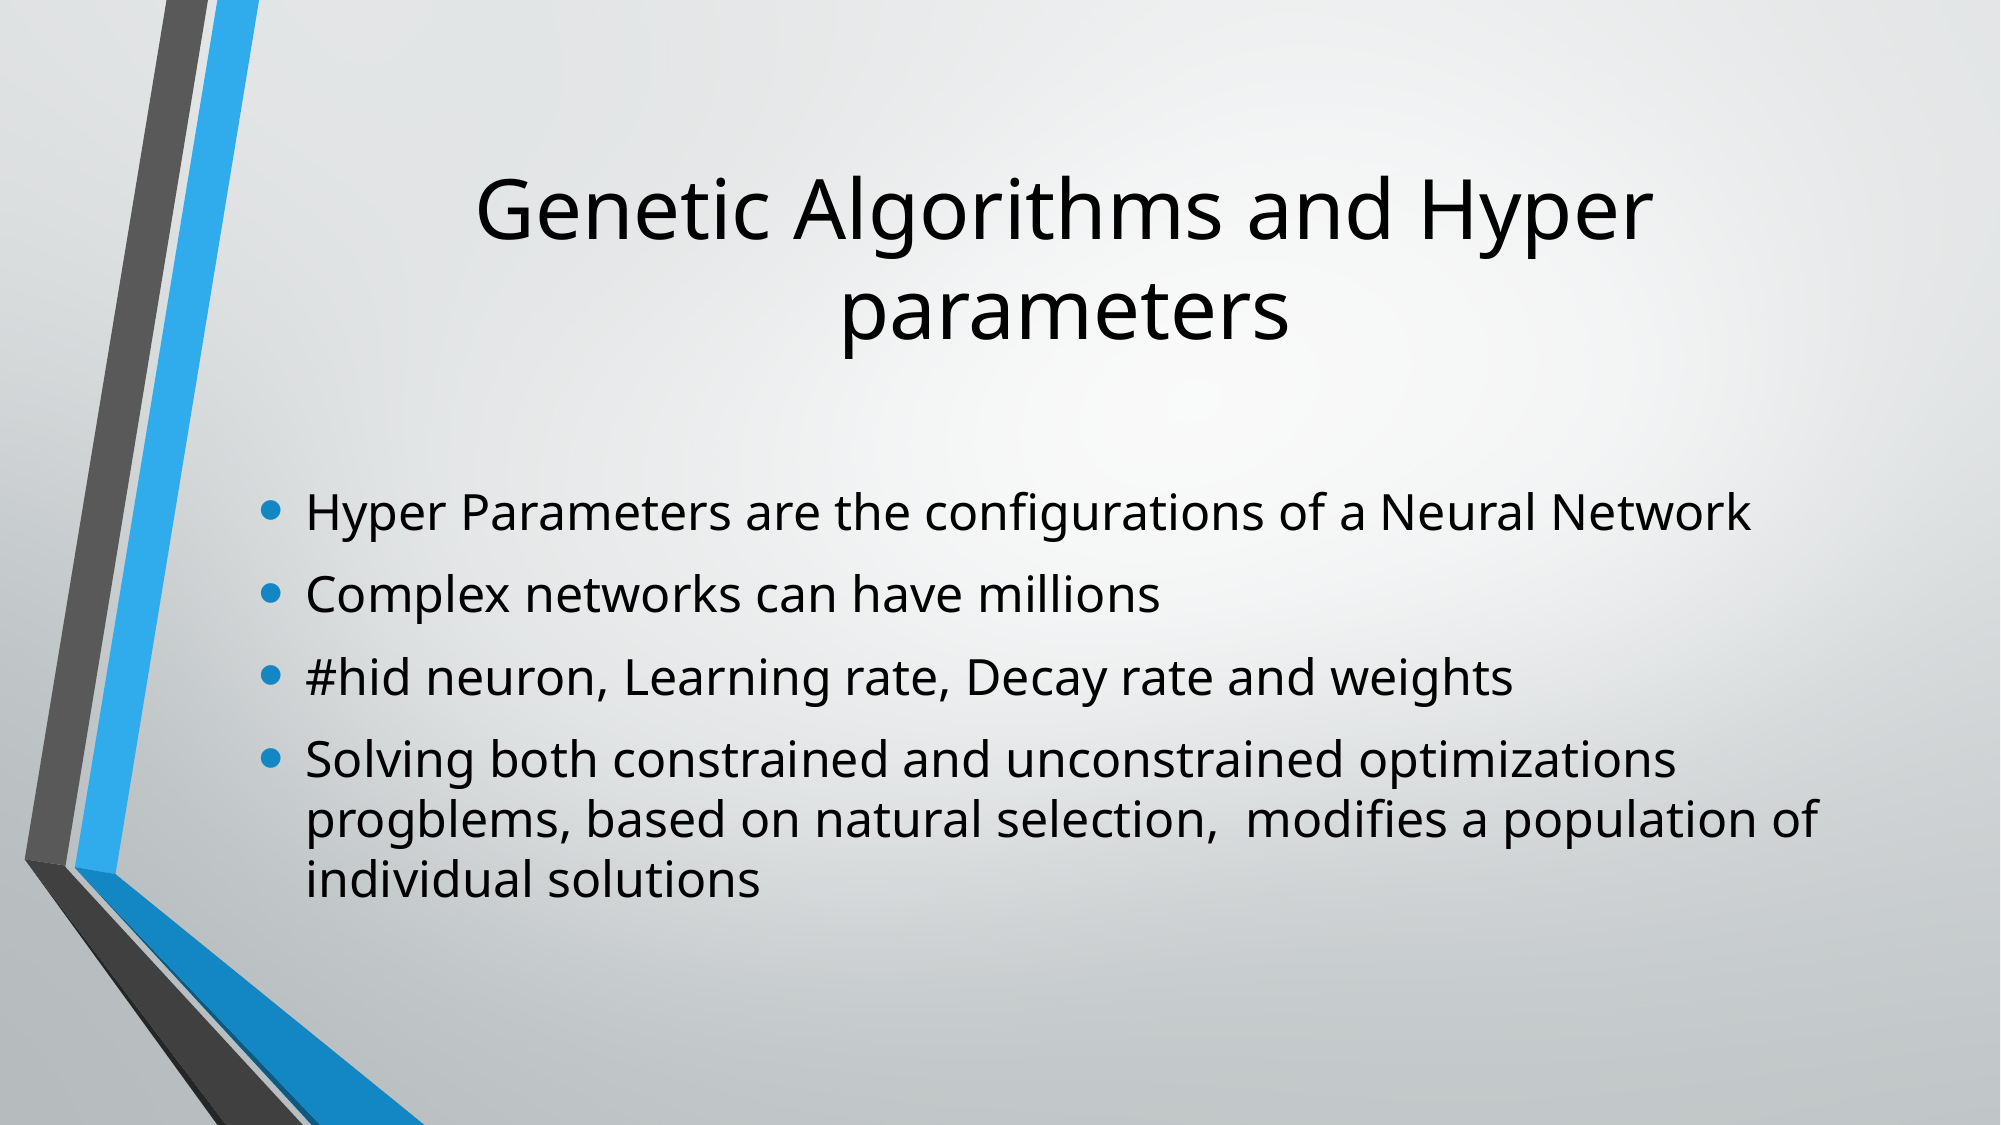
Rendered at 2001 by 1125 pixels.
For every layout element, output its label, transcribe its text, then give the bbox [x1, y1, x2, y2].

list Hyper Parameters are the configurations of a Neural Network Complex networks can have millions #hid neuron, Learning rate, Decay rate and weights Solving both constrained and unconstrained optimizations progblems, based on natural selection, modifies a population of individual solutions [243, 437, 1887, 950]
title Genetic Algorithms and Hyper parameters [243, 112, 1887, 400]
